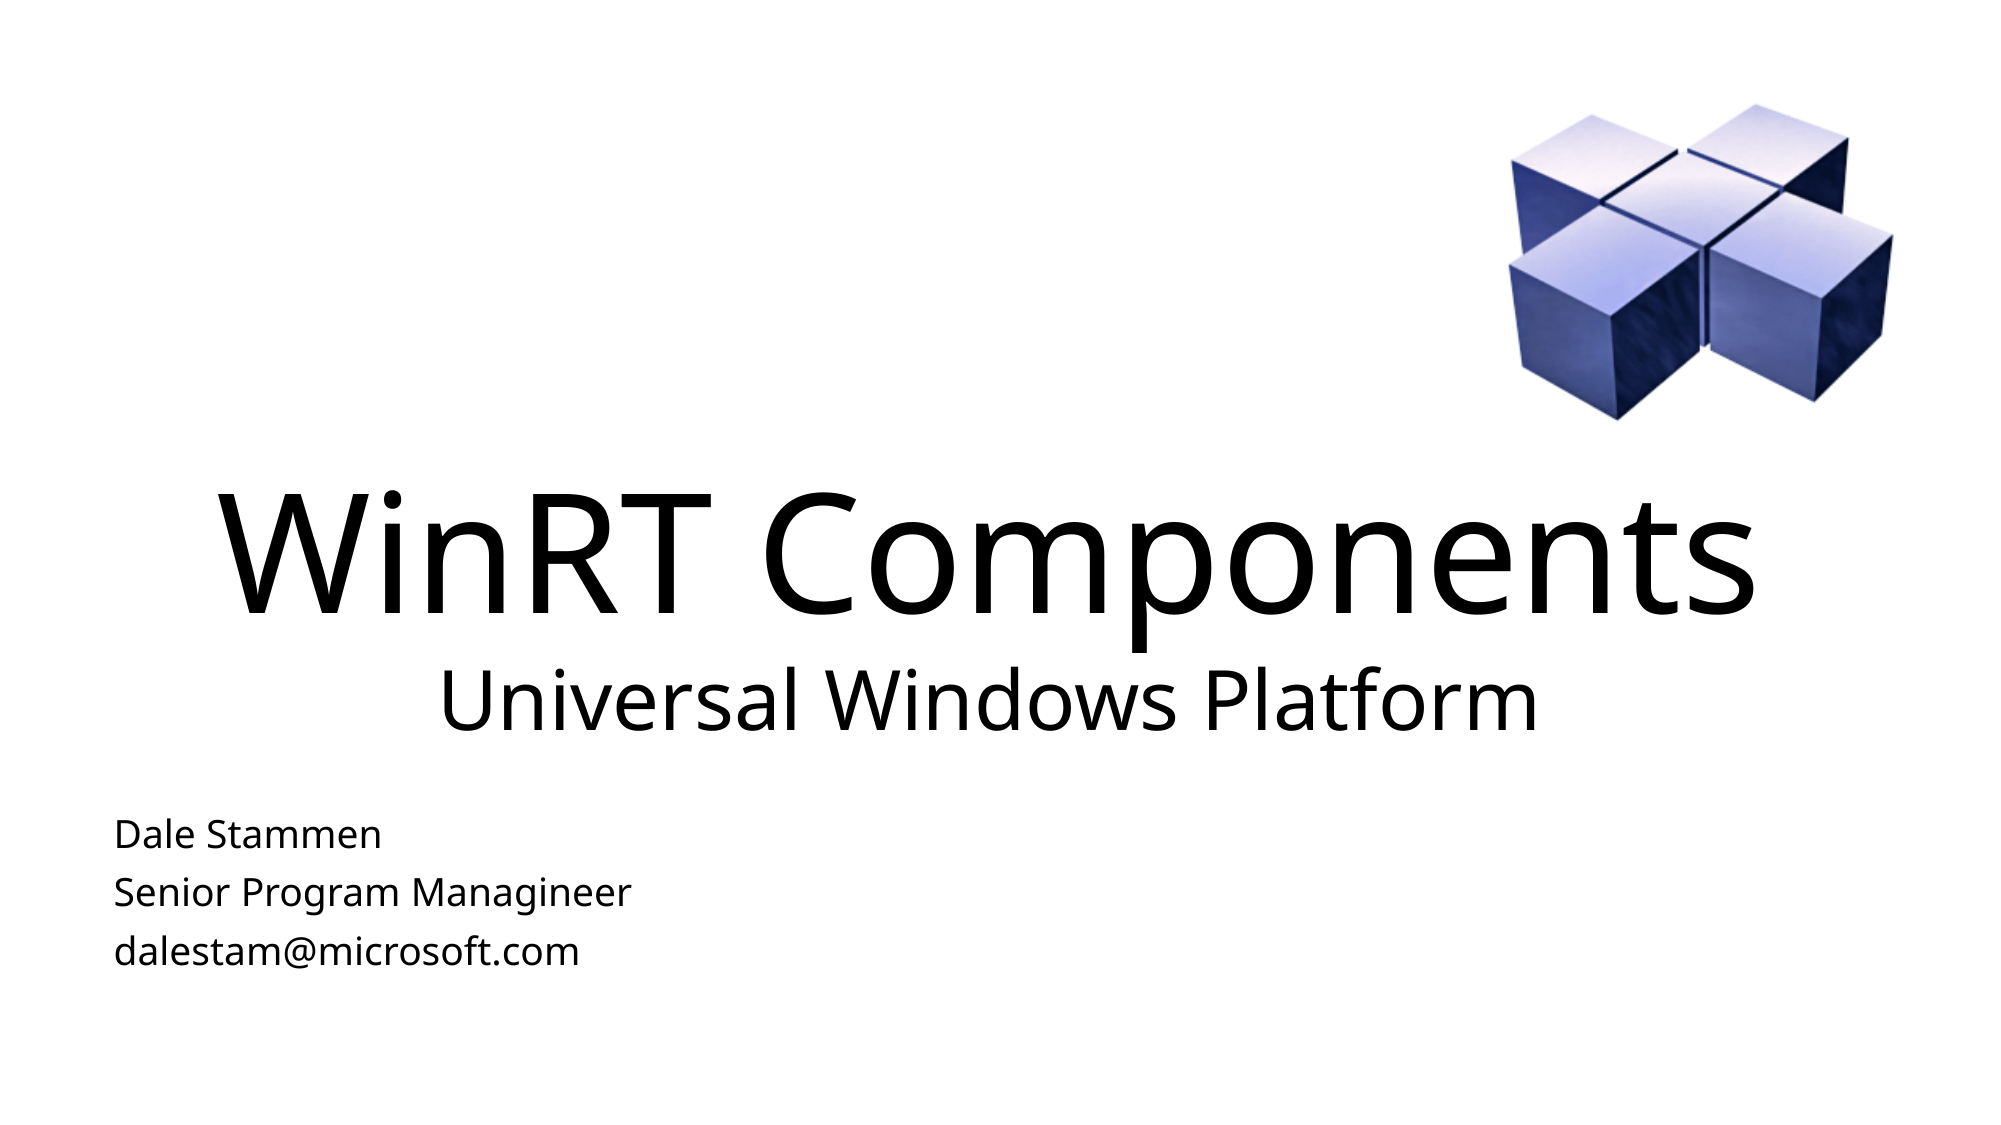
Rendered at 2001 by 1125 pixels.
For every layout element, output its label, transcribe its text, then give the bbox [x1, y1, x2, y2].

picture [1488, 44, 1911, 467]
title WinRT Components Universal Windows Platform [0, 242, 1990, 755]
subtitle Dale Stammen Senior Program Managineer dalestam@microsoft.com [98, 807, 1599, 982]
